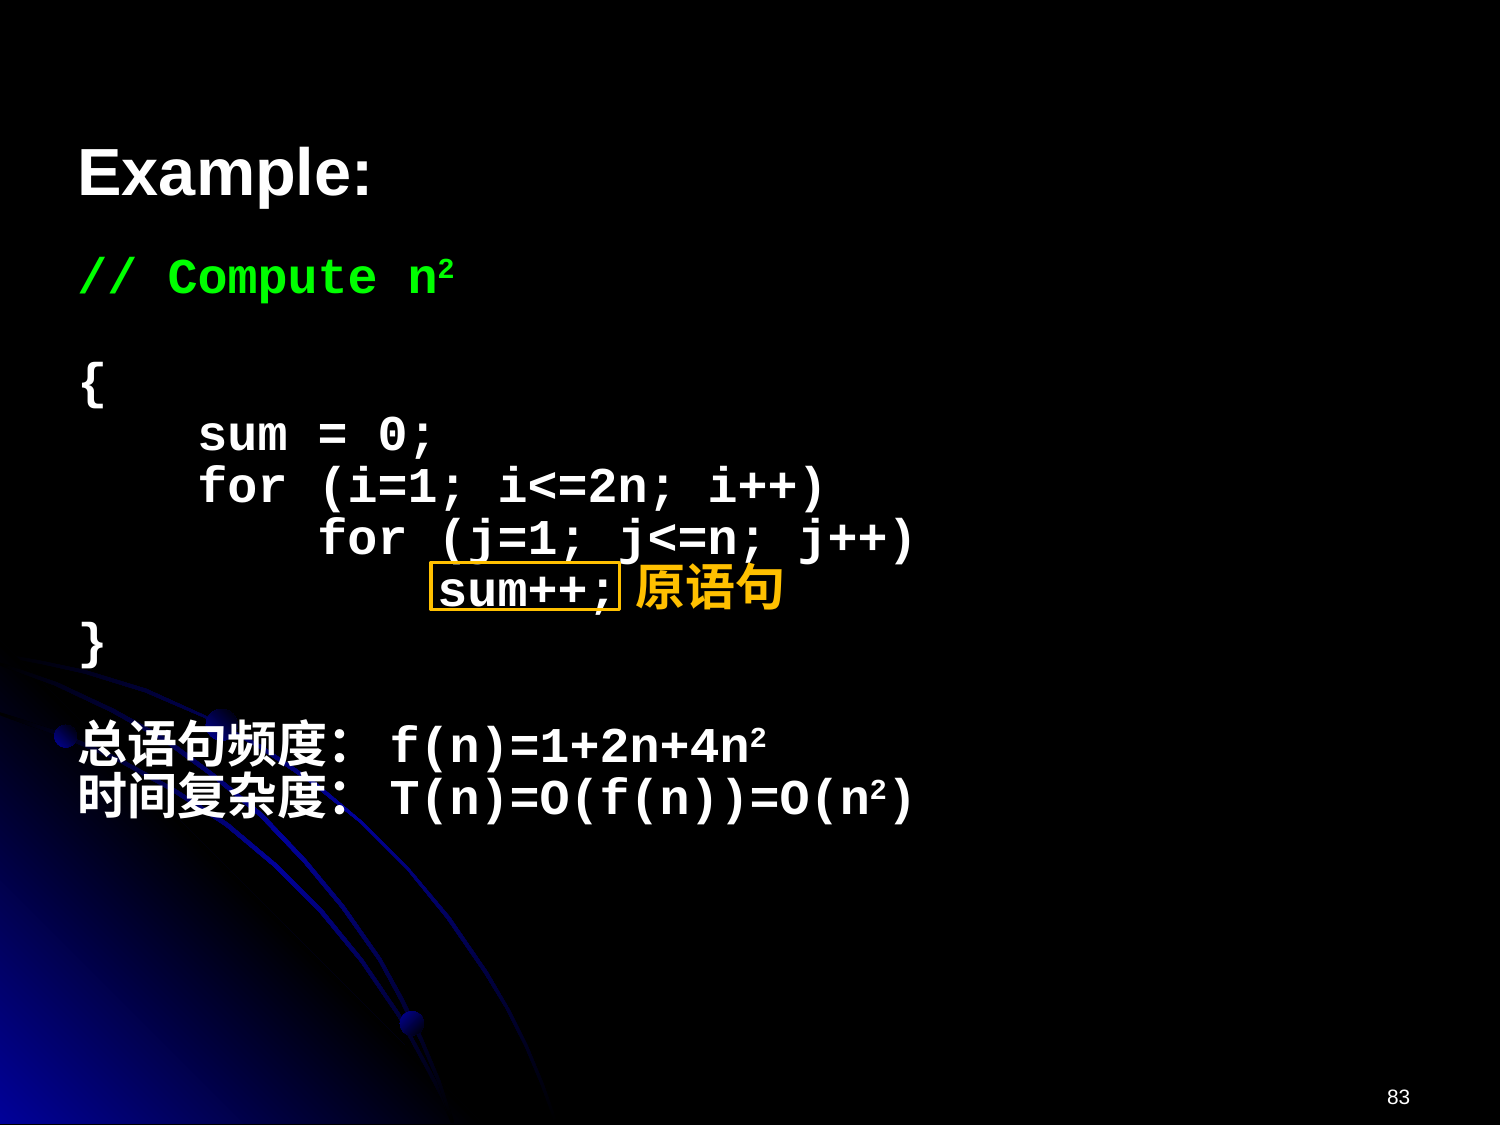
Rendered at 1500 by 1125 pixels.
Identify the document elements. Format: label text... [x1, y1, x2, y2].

text_box [430, 562, 620, 610]
slide_number 83 [1074, 1051, 1425, 1125]
list Example: // Compute n2 { sum = 0; for (i=1; i<=2n; i++) for (j=1; j<=n; j++) sum++; } 总语句频度：f(n)=1+2n+4n2 时间复杂度：T(n)=O(f(n))=O(n2) [62, 143, 1447, 1000]
text_box 原语句 [620, 548, 800, 623]
